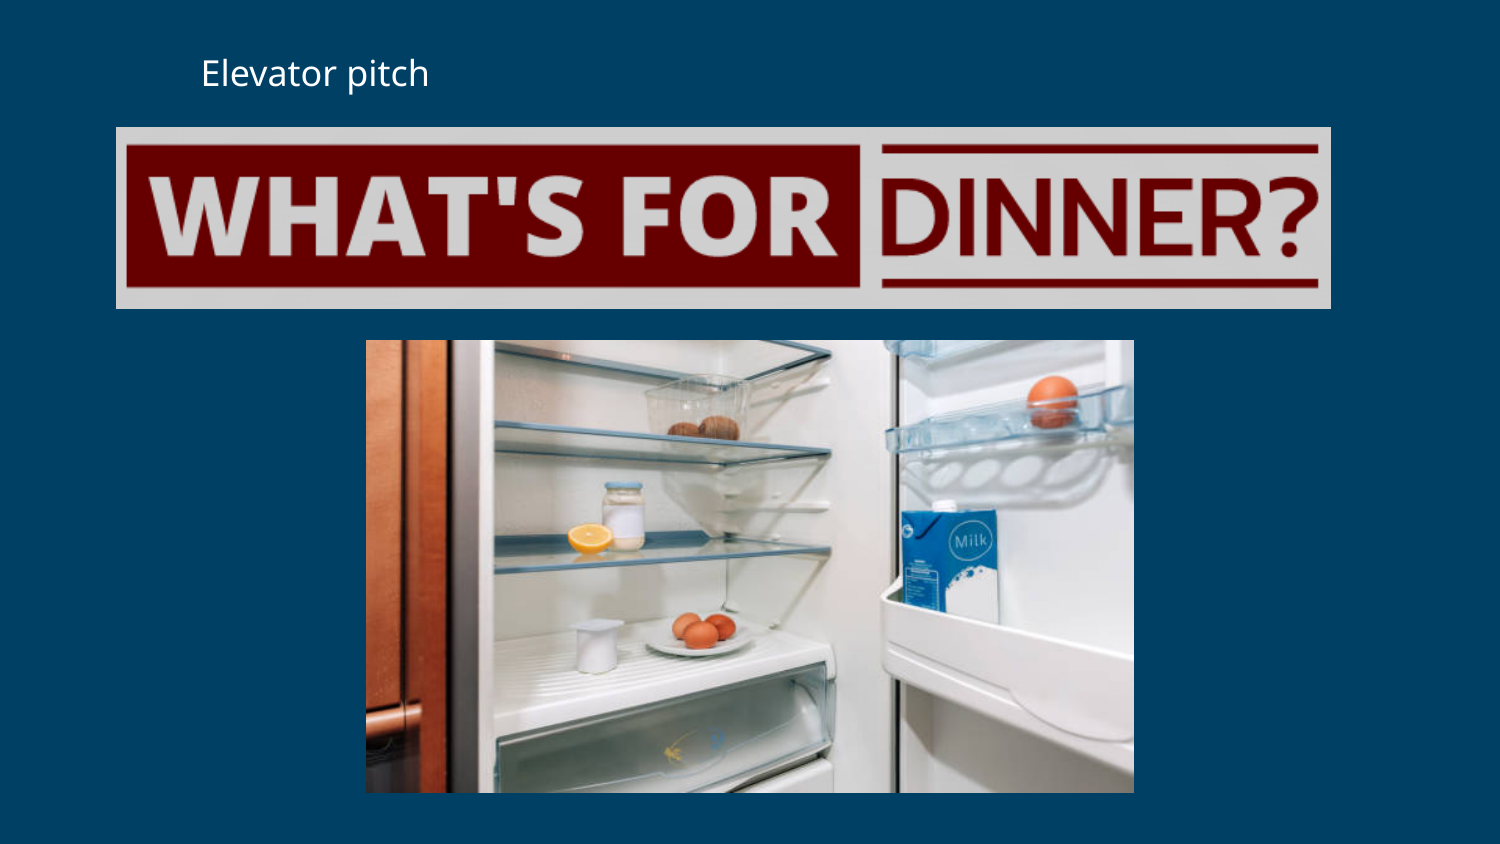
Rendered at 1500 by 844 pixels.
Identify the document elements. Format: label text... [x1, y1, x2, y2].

picture [366, 339, 1134, 793]
title Elevator pitch [33, 32, 598, 112]
picture [115, 127, 1331, 310]
